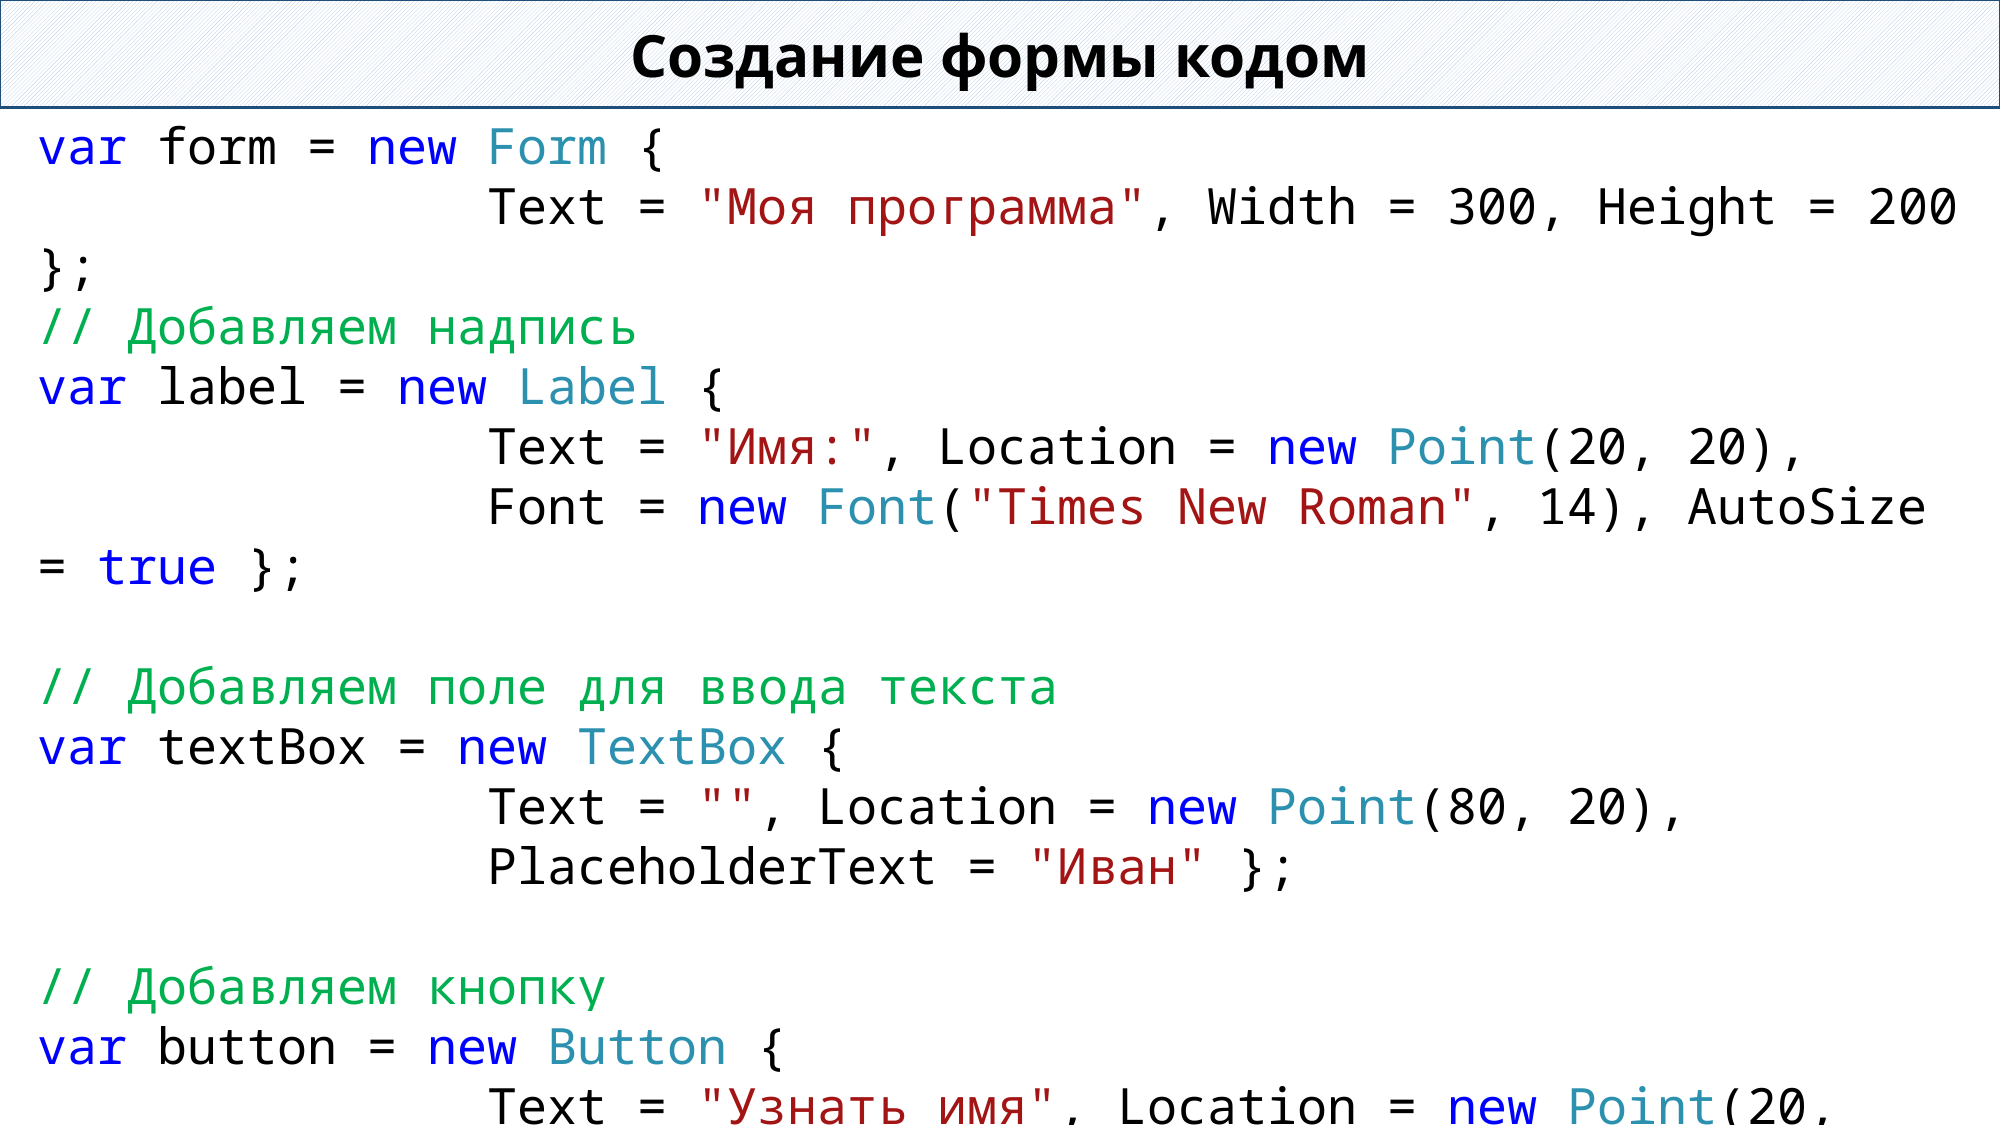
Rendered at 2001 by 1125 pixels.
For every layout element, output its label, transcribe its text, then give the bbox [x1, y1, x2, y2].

text_box Создание формы кодом [0, 0, 2000, 108]
text_box var form = new Form { Text = "Моя программа", Width = 300, Height = 200 }; // Добавляем надпись var label = new Label { Text = "Имя:", Location = new Point(20, 20), Font = new Font("Times New Roman", 14), AutoSize = true }; // Добавляем поле для ввода текста var textBox = new TextBox { Text = "", Location = new Point(80, 20), PlaceholderText = "Иван" }; // Добавляем кнопку var button = new Button { Text = "Узнать имя", Location = new Point(20, 50), BackColor = Color.Aquamarine, AutoSize = true }; [22, 107, 1986, 1125]
